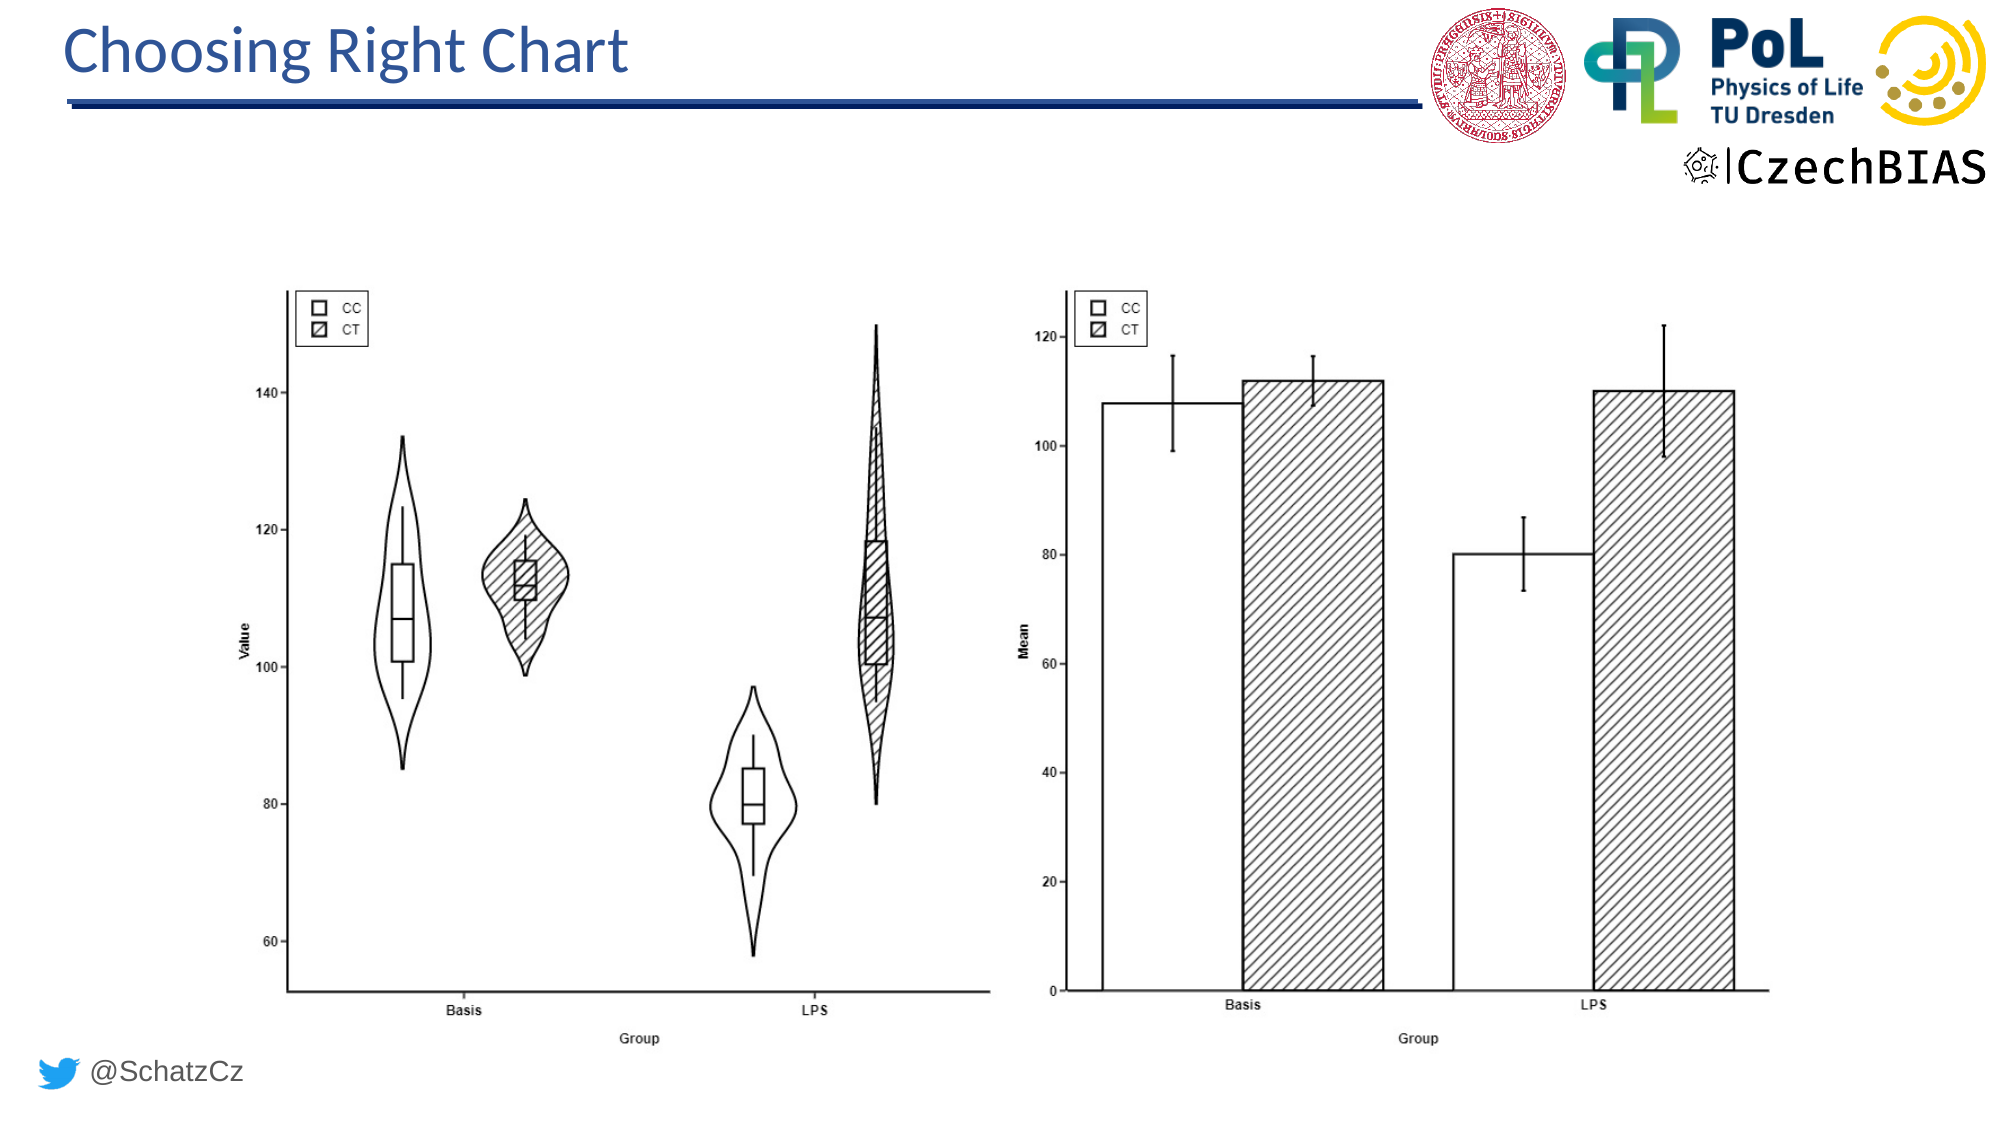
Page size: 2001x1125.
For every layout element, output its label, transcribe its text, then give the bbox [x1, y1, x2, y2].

picture [1875, 15, 1986, 136]
picture [1430, 8, 1575, 143]
title Choosing Right Chart [48, 0, 1421, 102]
picture [1584, 18, 1863, 124]
picture [1682, 147, 1986, 184]
picture [220, 277, 1780, 1057]
picture [25, 1045, 93, 1101]
